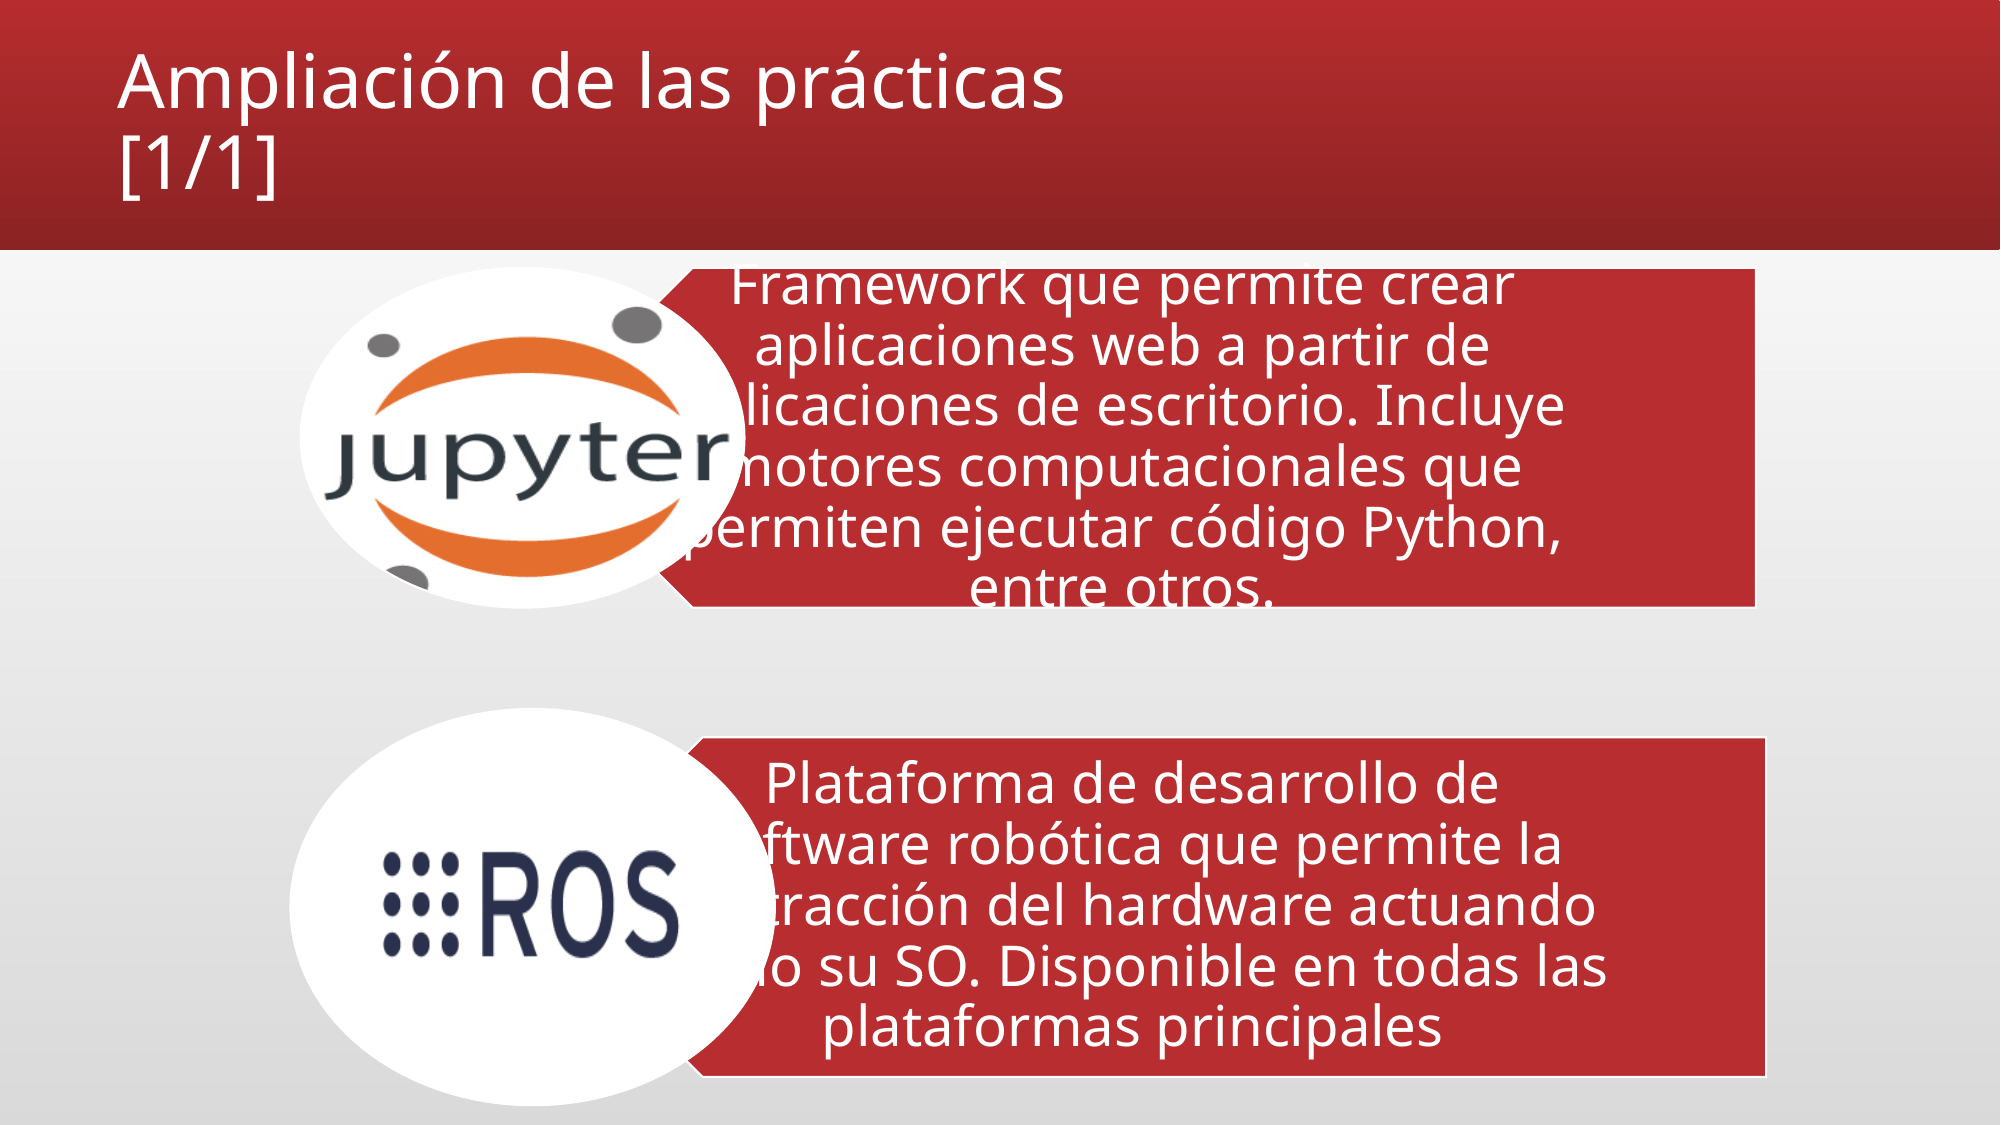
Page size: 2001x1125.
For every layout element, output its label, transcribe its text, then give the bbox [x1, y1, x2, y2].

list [101, 267, 1956, 1106]
title Ampliación de las prácticas [1/1] [102, 16, 1825, 234]
